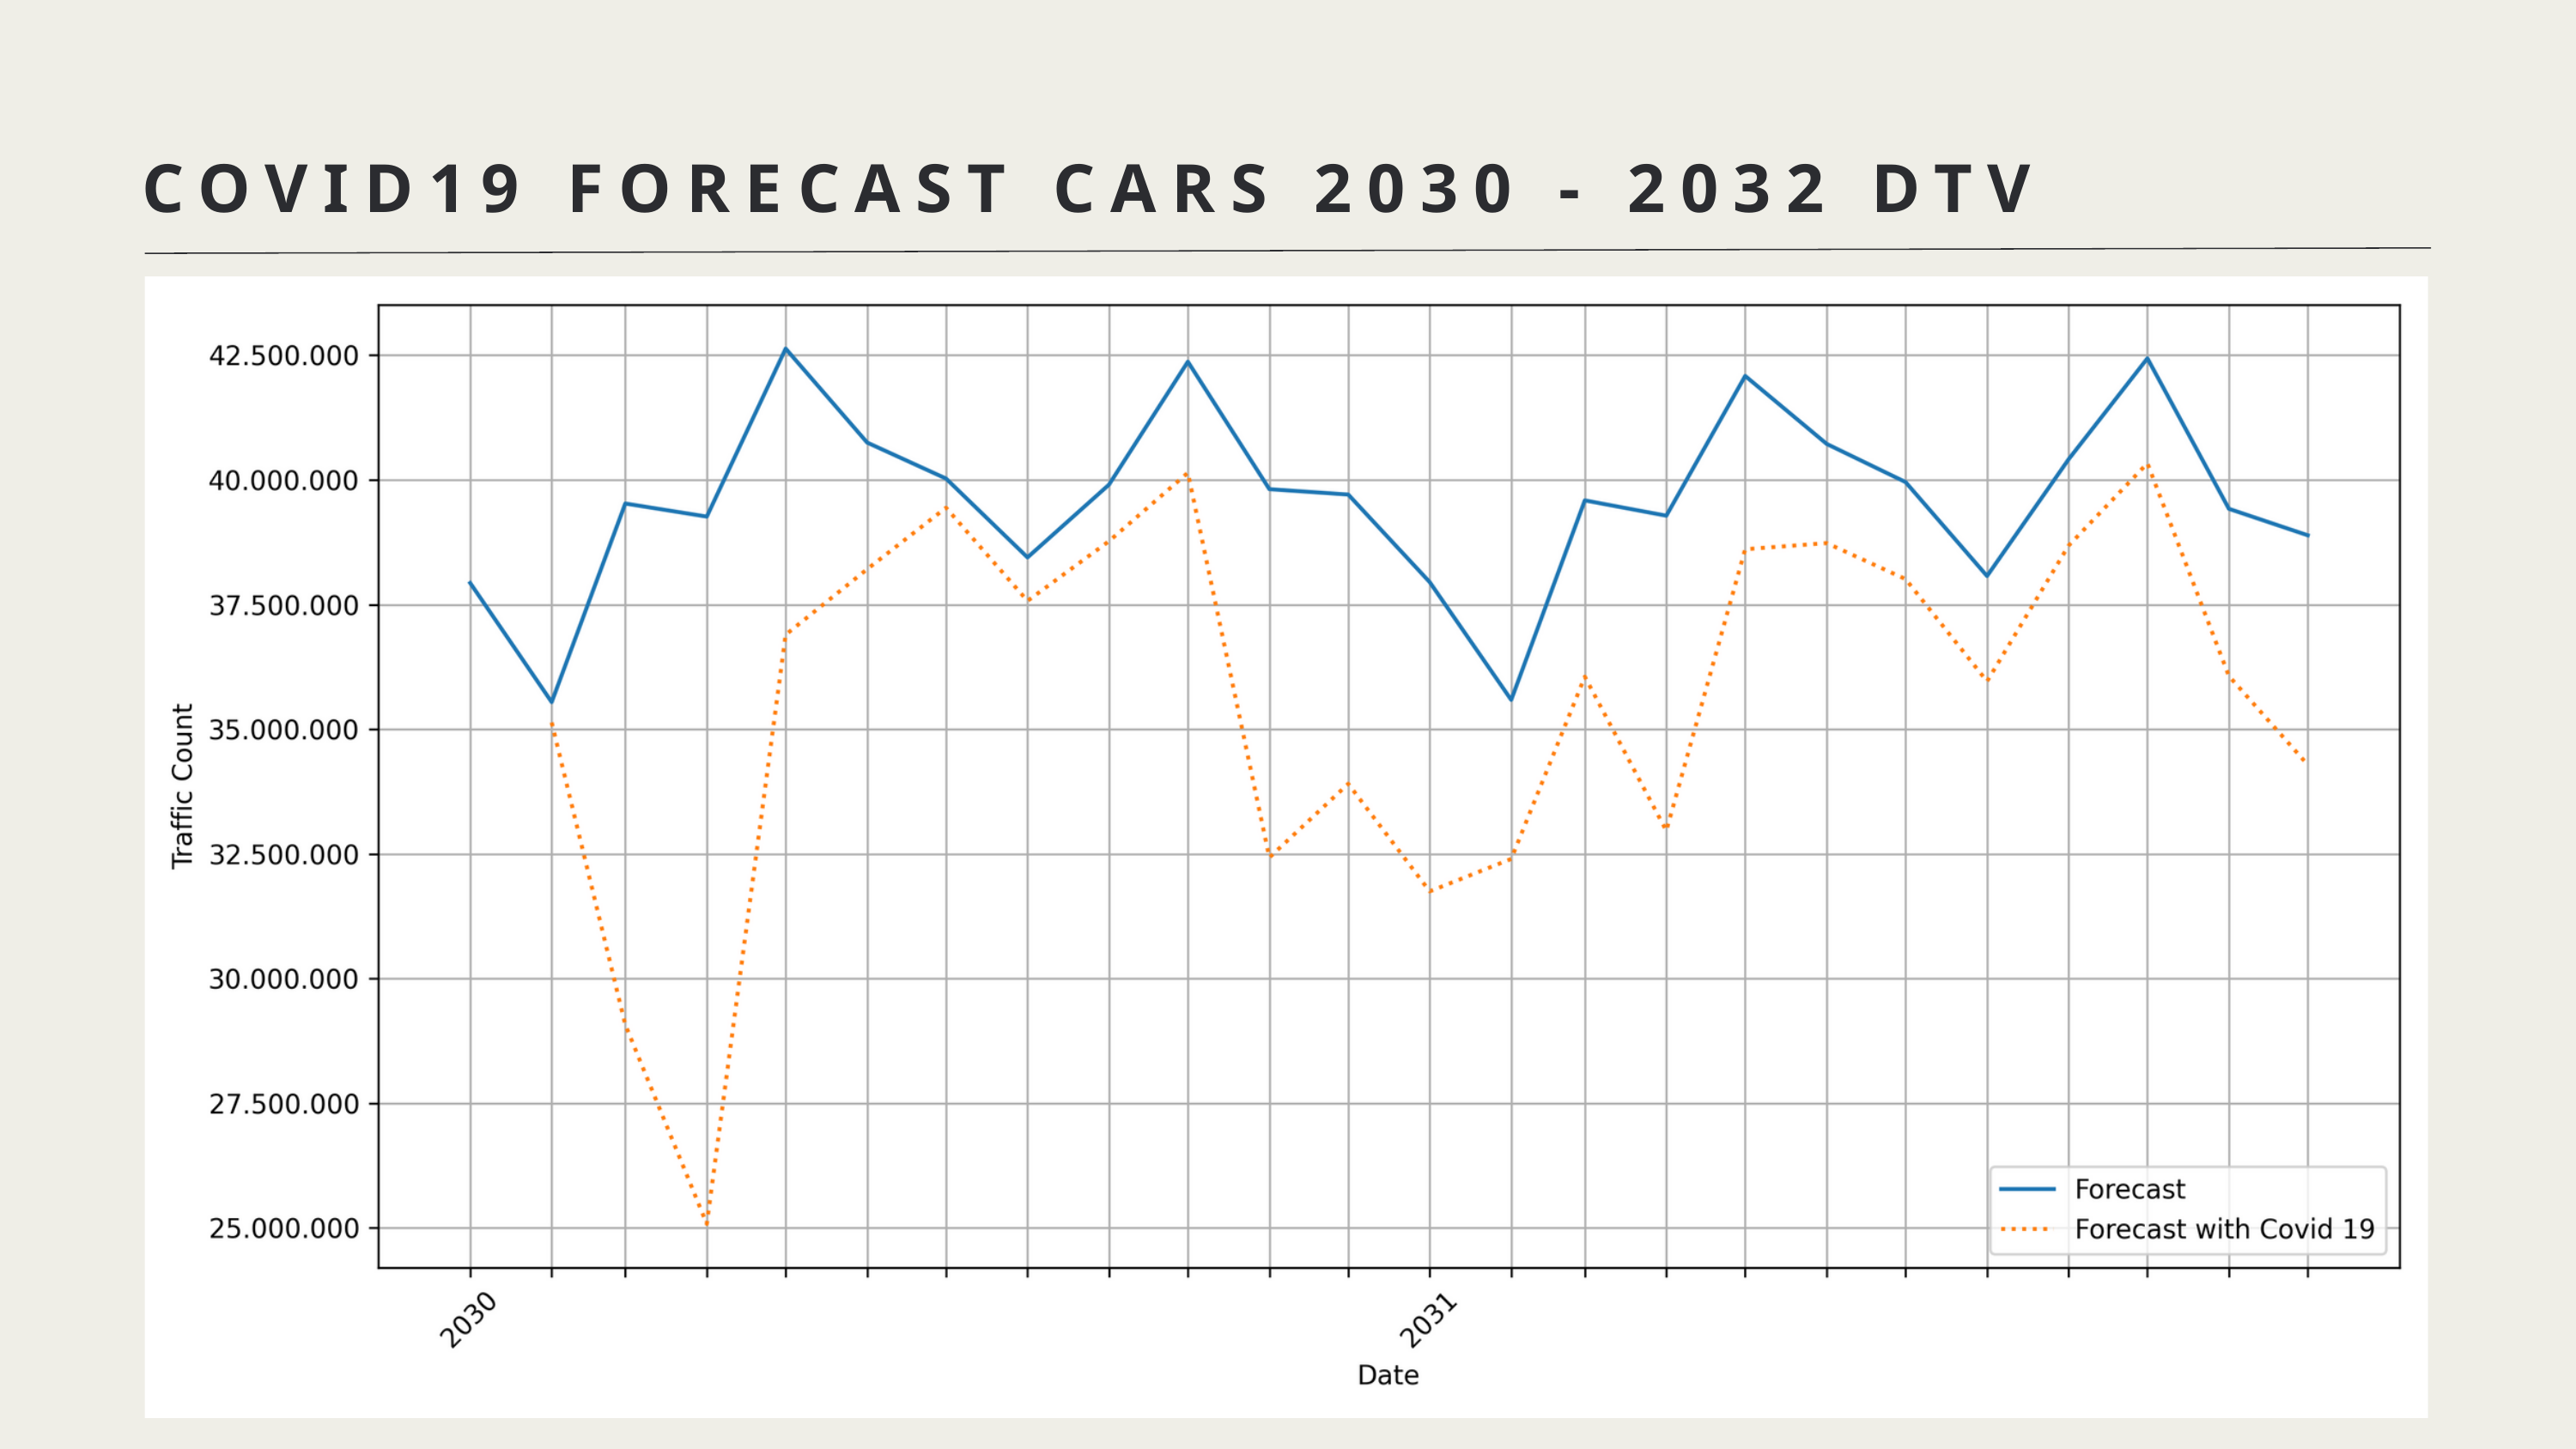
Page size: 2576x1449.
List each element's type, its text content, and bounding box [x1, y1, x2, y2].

text_box COVID19 FORECAST CARS 2030 - 2032 DTV [142, 132, 2428, 226]
text_box [144, 276, 2428, 1418]
